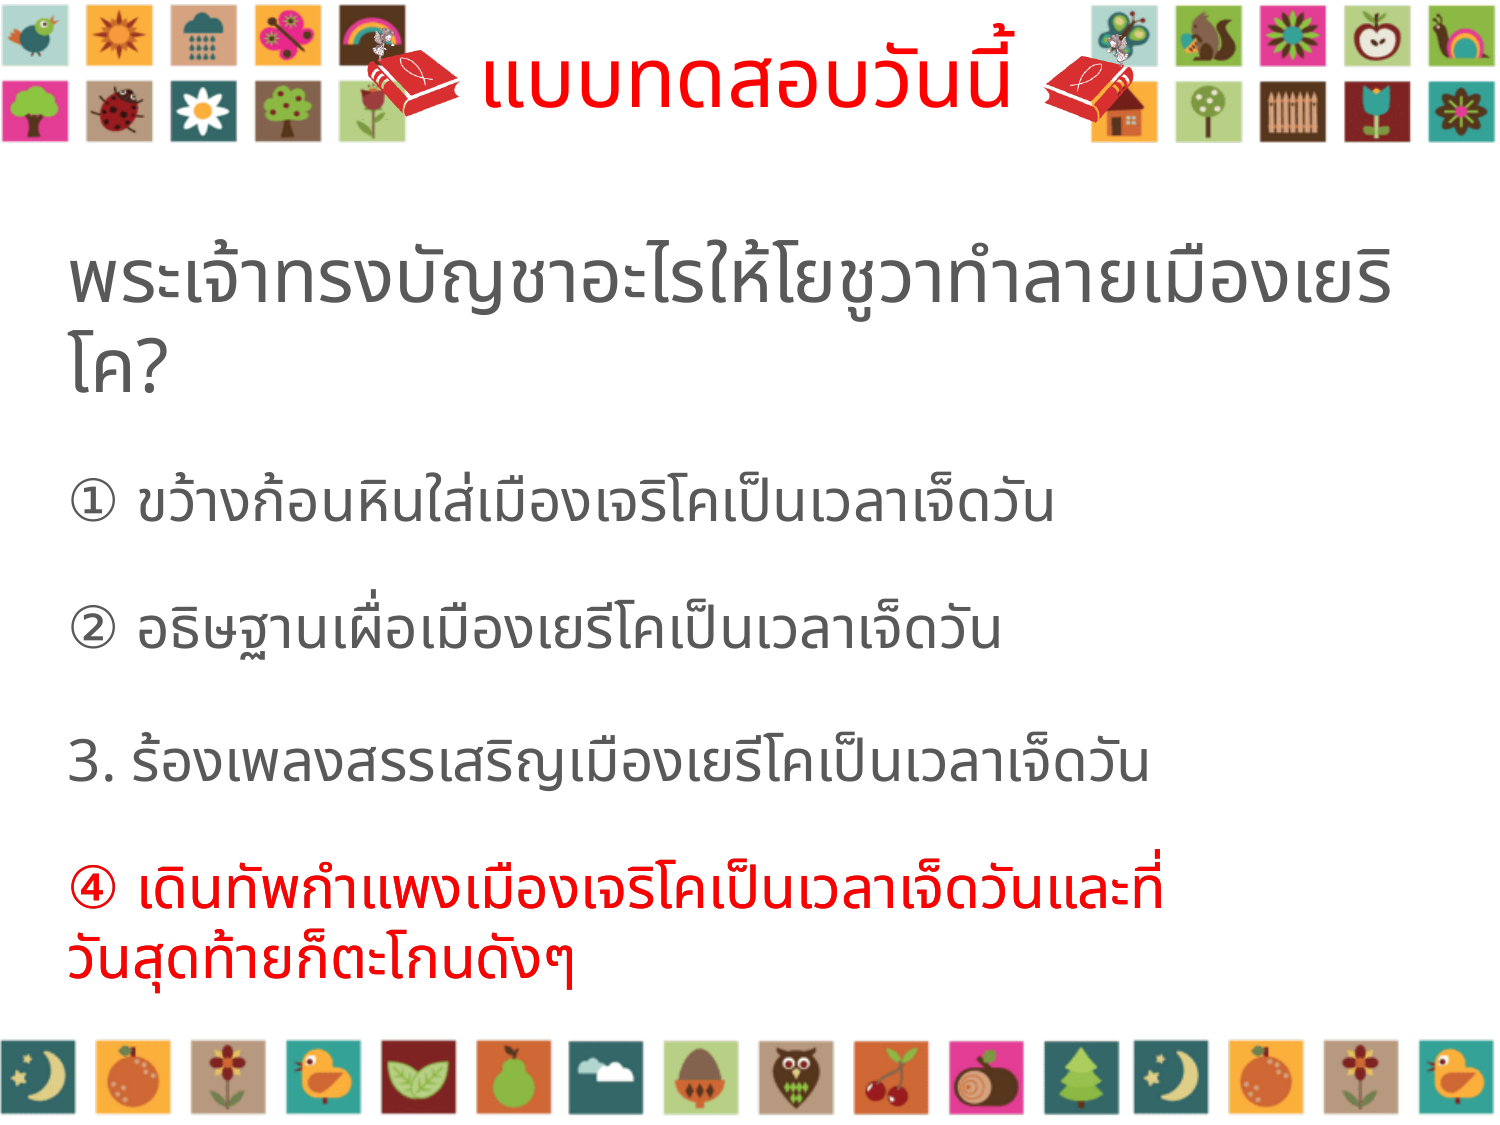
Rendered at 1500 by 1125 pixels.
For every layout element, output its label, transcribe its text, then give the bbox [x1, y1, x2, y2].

text_box 3. ร้องเพลงสรรเสริญเมืองเยรีโคเป็นเวลาเจ็ดวัน [53, 716, 1483, 801]
text_box พระเจ้าทรงบัญชาอะไรให้โยชูวาทำลายเมืองเยริโค? [53, 219, 1436, 415]
text_box ② อธิษฐานเผื่อเมืองเยรีโคเป็นเวลาเจ็ดวัน [53, 582, 1436, 668]
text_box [0, 1028, 1500, 1118]
picture [1011, 3, 1500, 150]
text_box แบบทดสอบวันนี้ [425, 16, 1076, 131]
picture [0, 3, 492, 150]
text_box ④ เดินทัพกำแพงเมืองเจริโคเป็นเวลาเจ็ดวันและที่ วันสุดท้ายก็ตะโกนดังๆ [53, 842, 1483, 998]
text_box ① ขว้างก้อนหินใส่เมืองเจริโคเป็นเวลาเจ็ดวัน [53, 456, 1436, 541]
